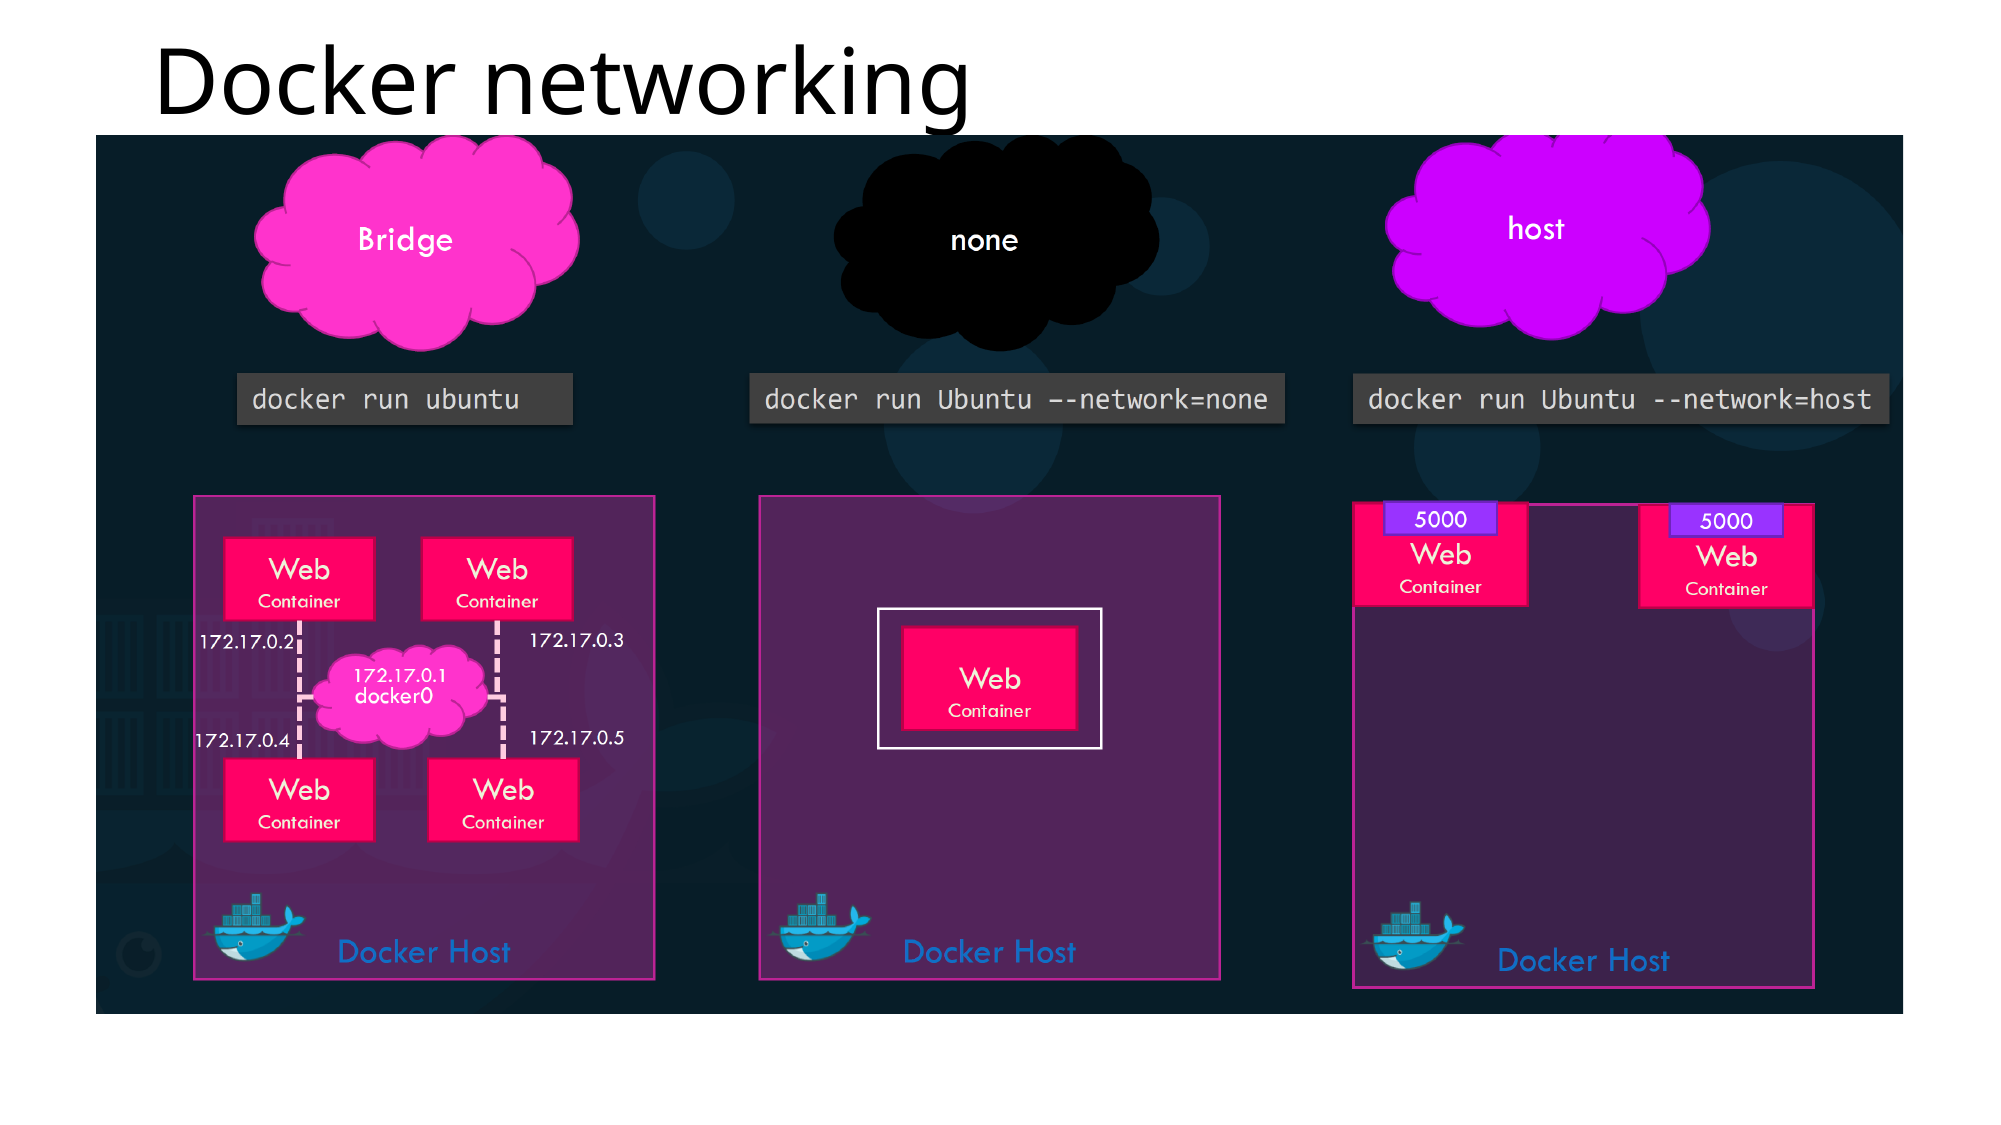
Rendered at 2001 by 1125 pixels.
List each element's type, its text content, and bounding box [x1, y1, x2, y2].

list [95, 135, 1904, 1014]
title Docker networking [137, 25, 1863, 135]
